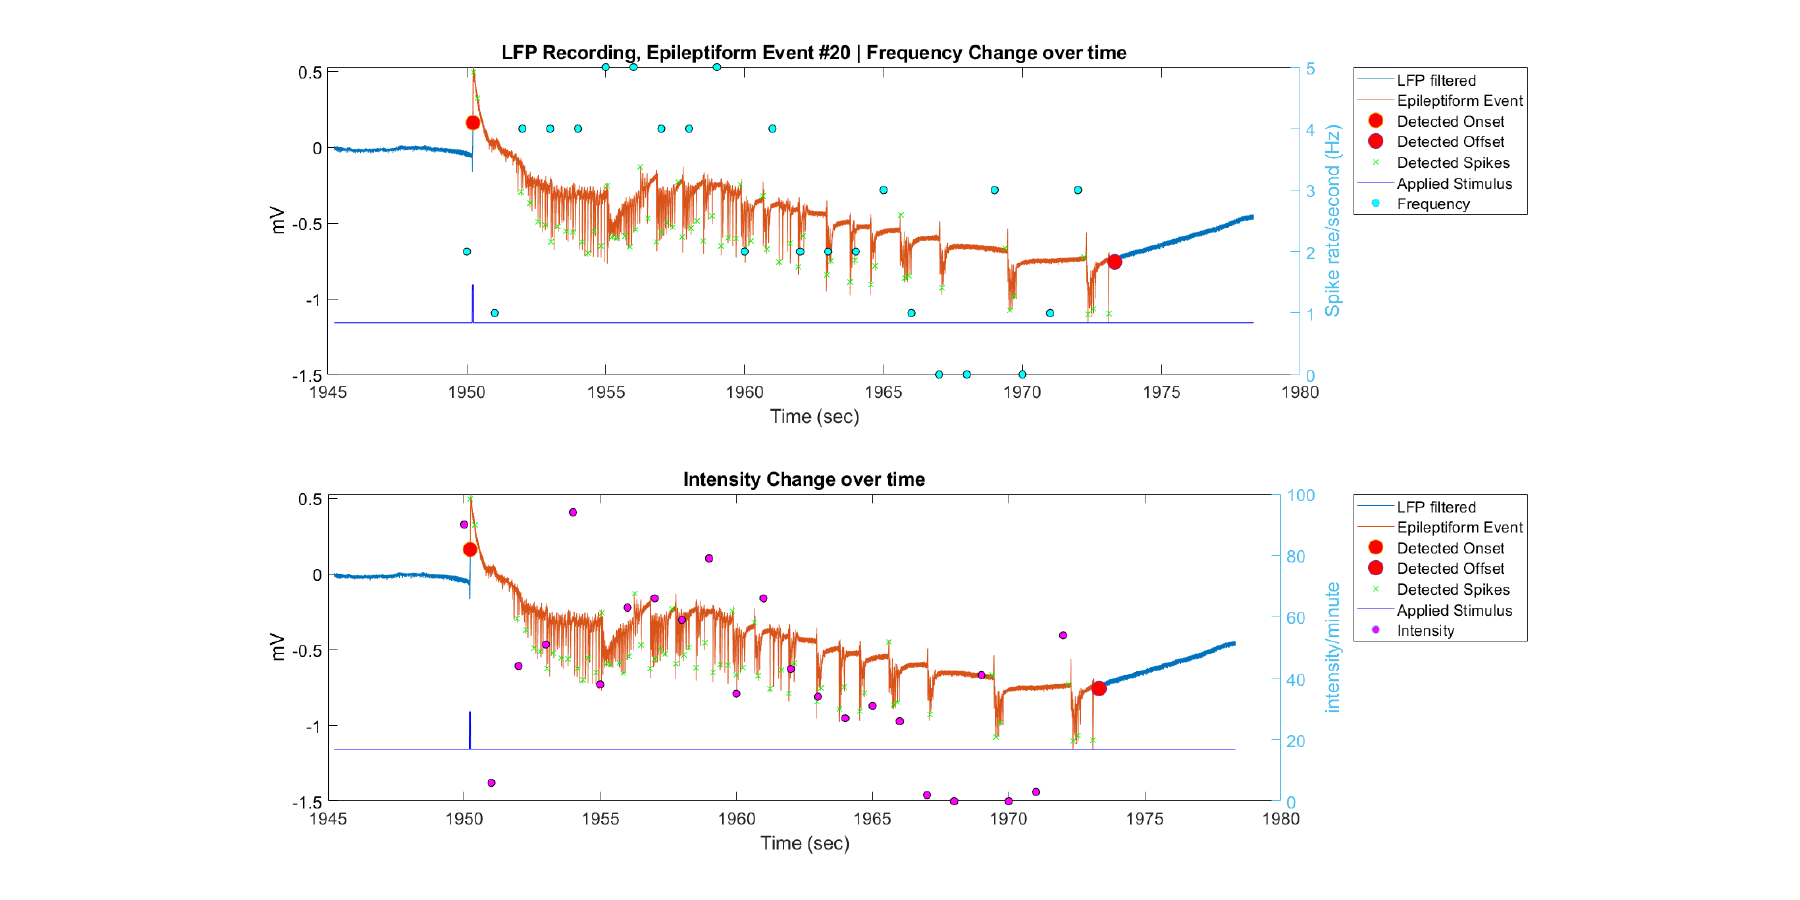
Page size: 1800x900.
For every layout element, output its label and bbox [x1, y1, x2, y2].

picture [126, 0, 1674, 900]
